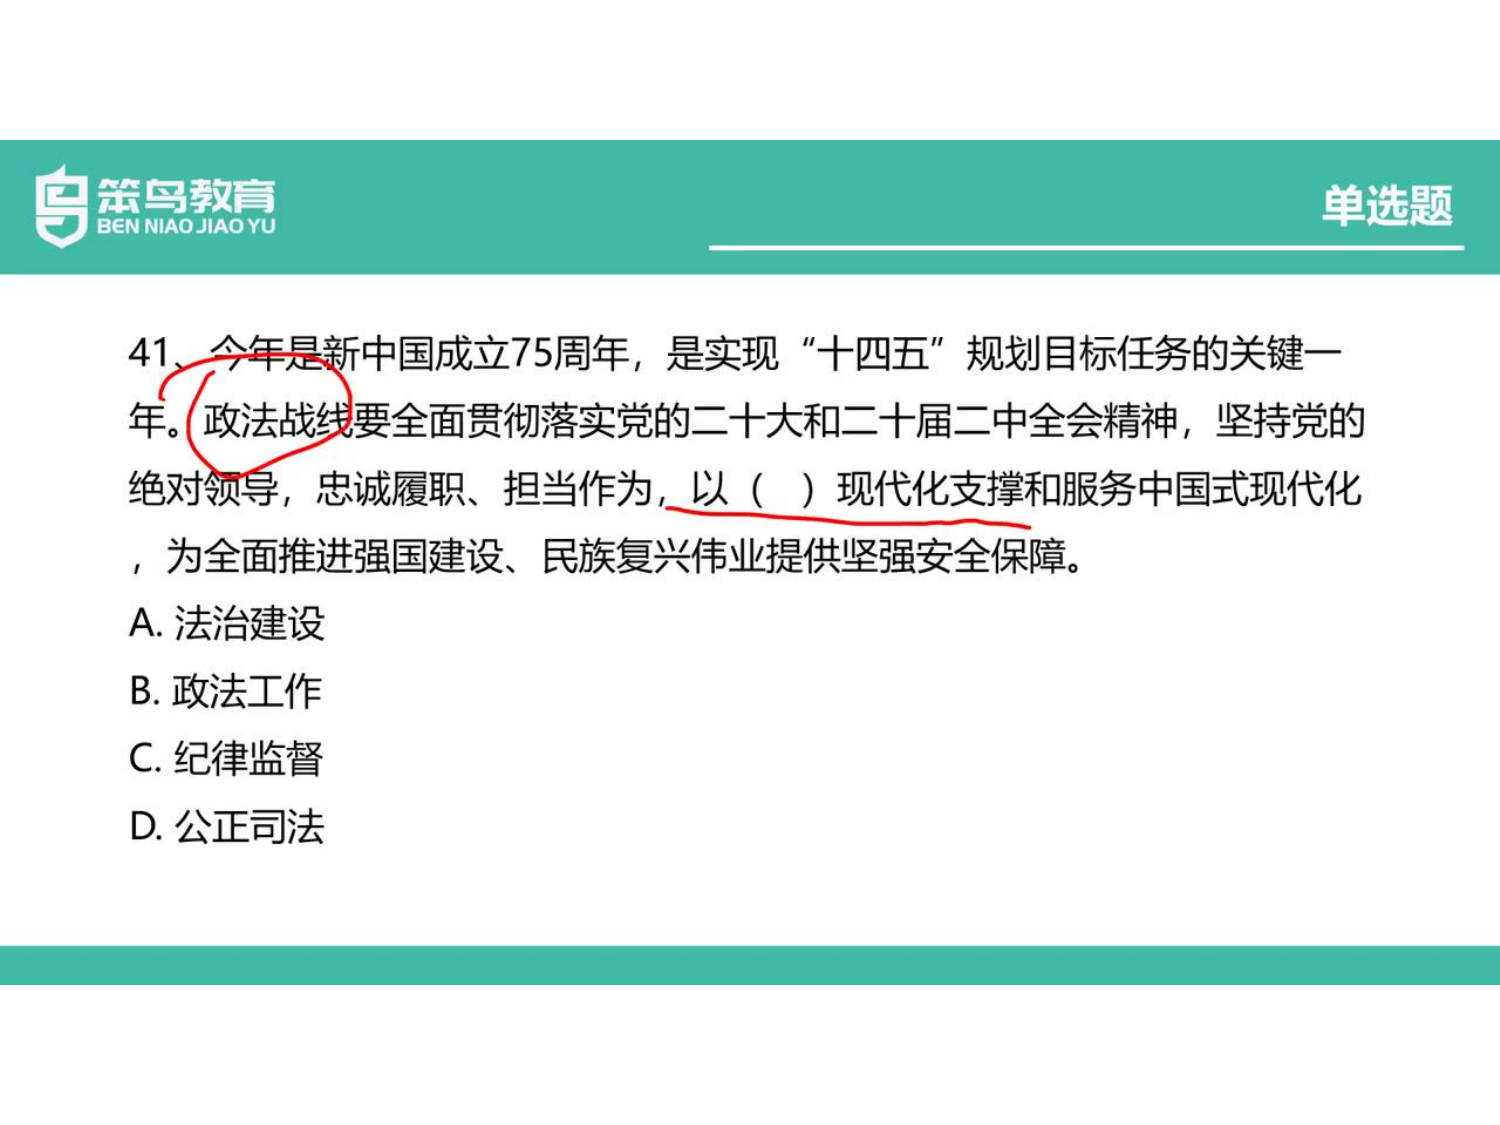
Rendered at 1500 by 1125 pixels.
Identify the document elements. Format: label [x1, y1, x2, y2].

picture [0, 140, 1500, 985]
